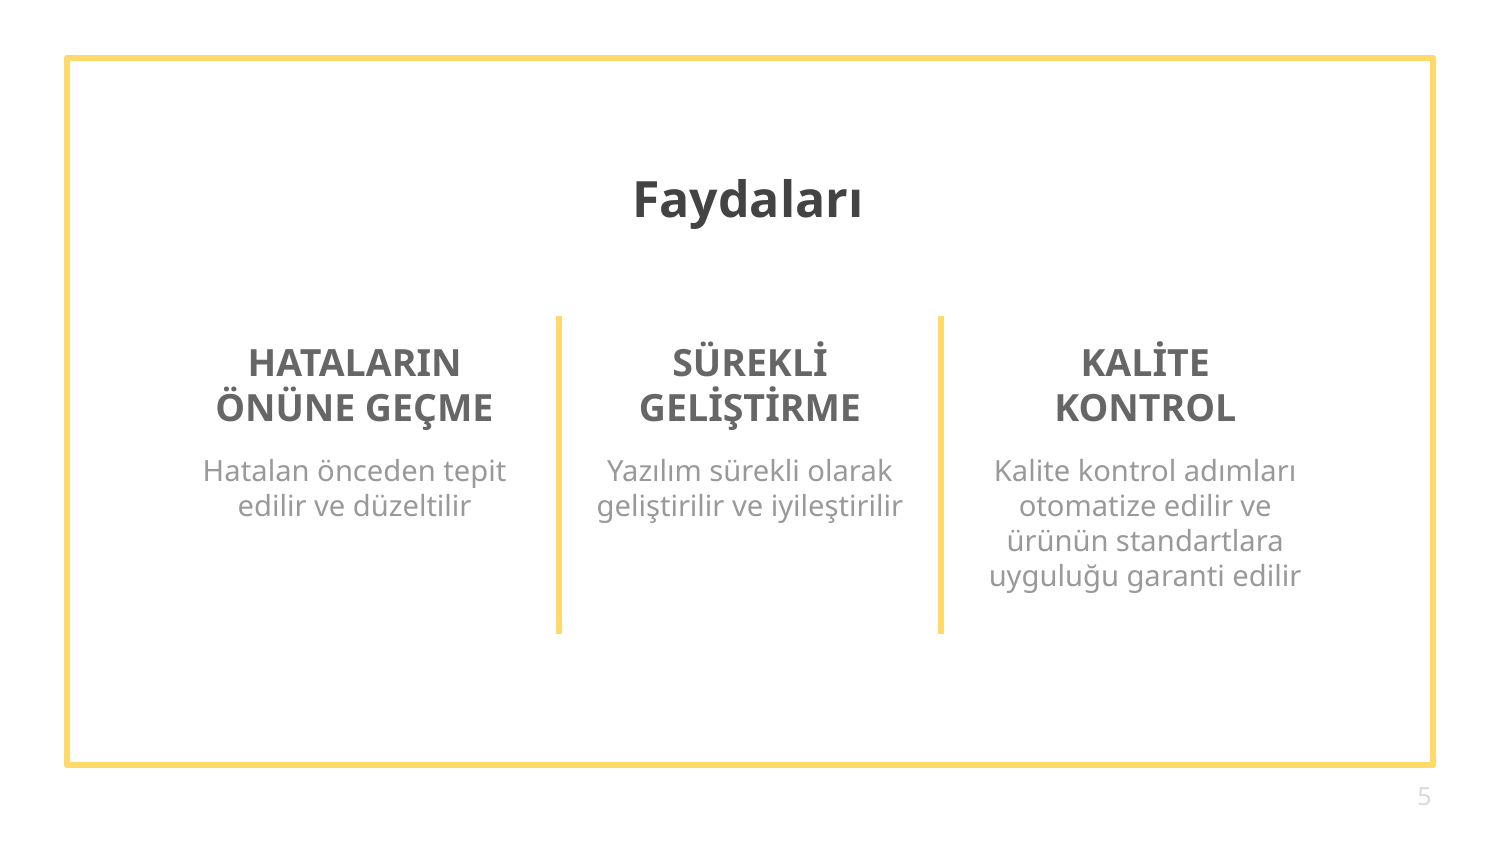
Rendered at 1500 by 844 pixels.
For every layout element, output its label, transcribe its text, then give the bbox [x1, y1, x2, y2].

title Faydaları [0, 152, 1498, 232]
title KALİTE KONTROL [971, 338, 1319, 437]
title HATALARIN ÖNÜNE GEÇME [181, 338, 528, 437]
subtitle Hatalan önceden tepit edilir ve düzeltilir [168, 437, 541, 693]
subtitle Yazılım sürekli olarak geliştirilir ve iyileştirilir [576, 437, 924, 693]
title SÜREKLİ GELİŞTİRME [576, 338, 924, 437]
subtitle Kalite kontrol adımları otomatize edilir ve ürünün standartlara uyguluğu garanti edilir [971, 437, 1319, 693]
slide_number 5 [1402, 764, 1493, 830]
